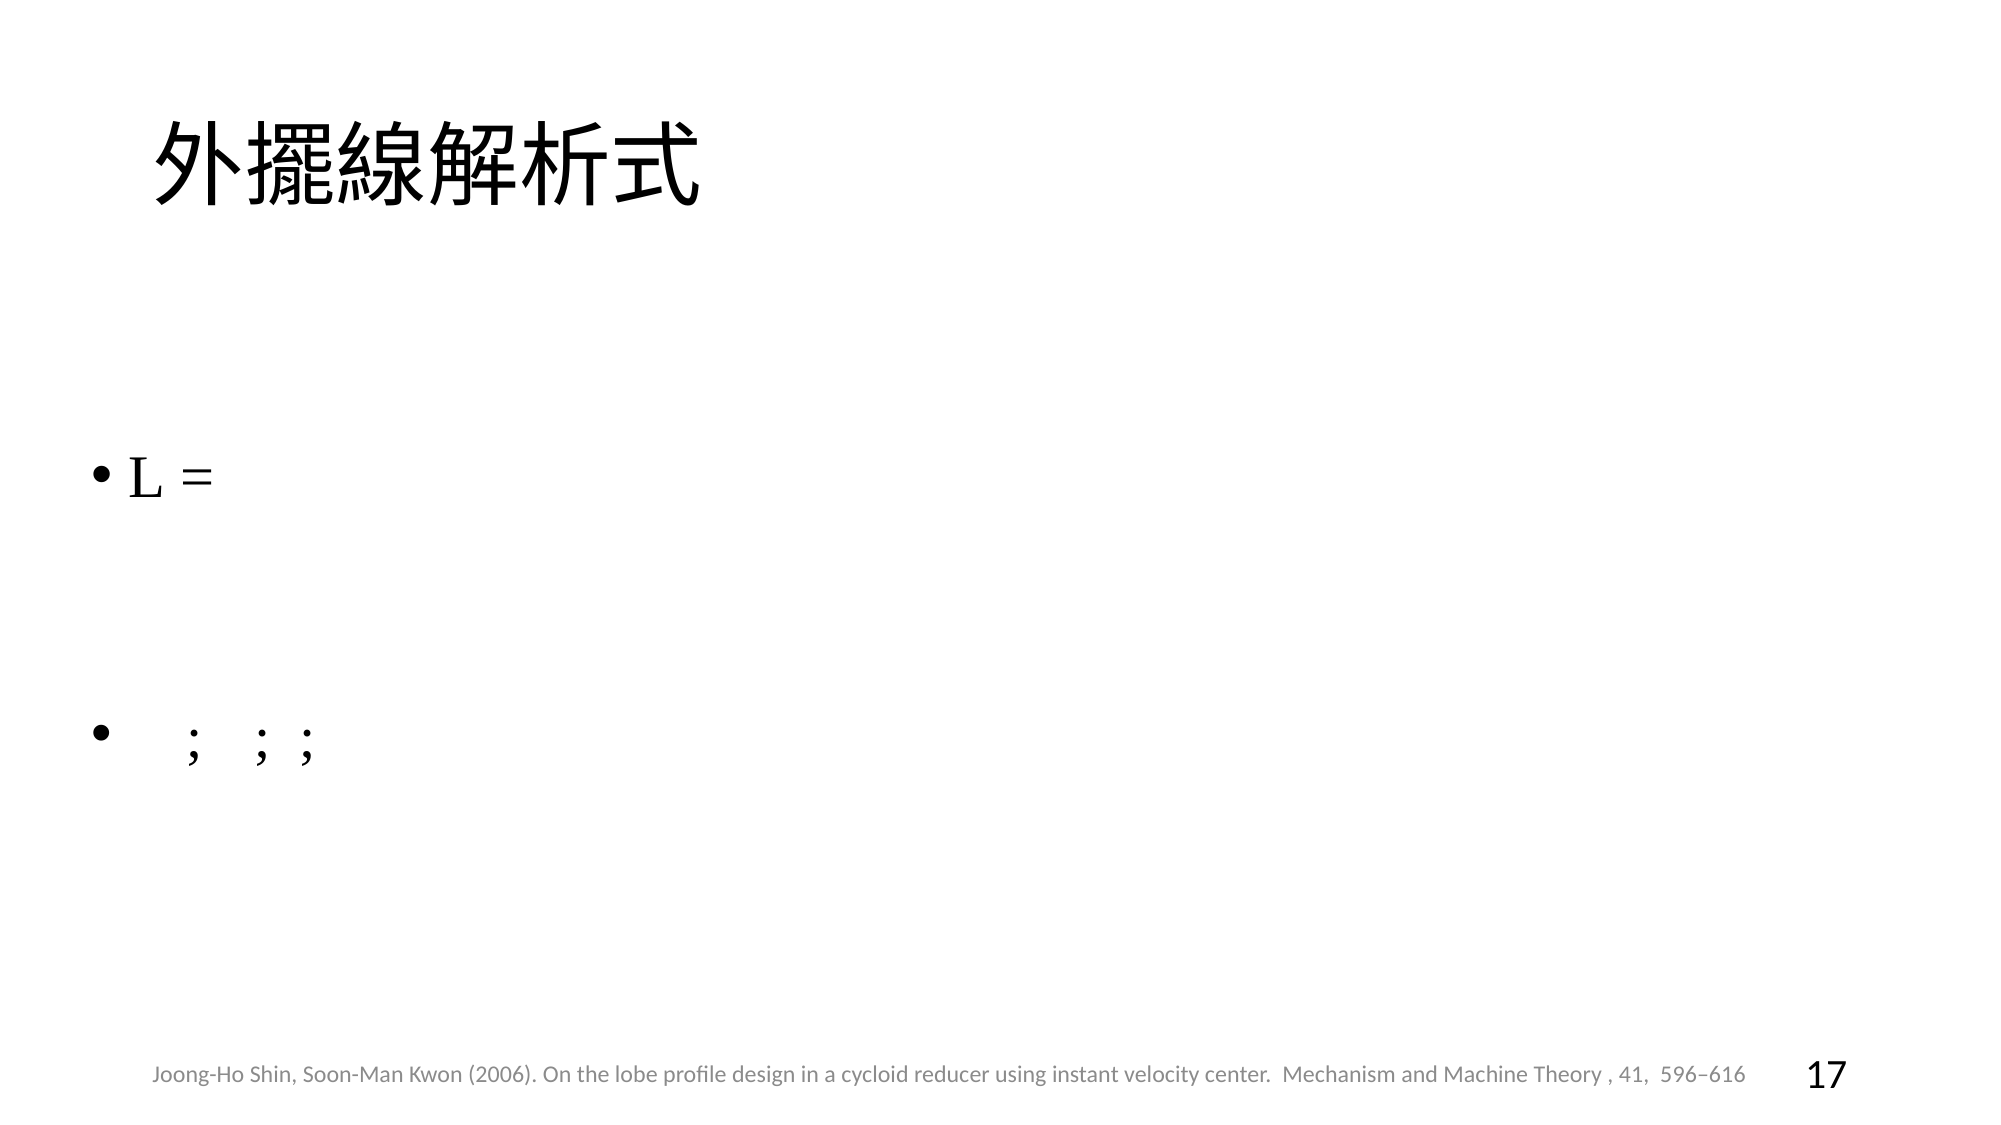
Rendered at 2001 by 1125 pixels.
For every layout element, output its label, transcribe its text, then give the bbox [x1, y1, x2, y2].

slide_number 17 [1412, 1041, 1863, 1102]
title 外擺線解析式 [137, 59, 1863, 278]
footer Joong-Ho Shin, Soon-Man Kwon (2006). On the lobe profile design in a cycloid reducer using instant velocity center. Mechanism and Machine Theory , 41, 596–616 [137, 1042, 1895, 1103]
